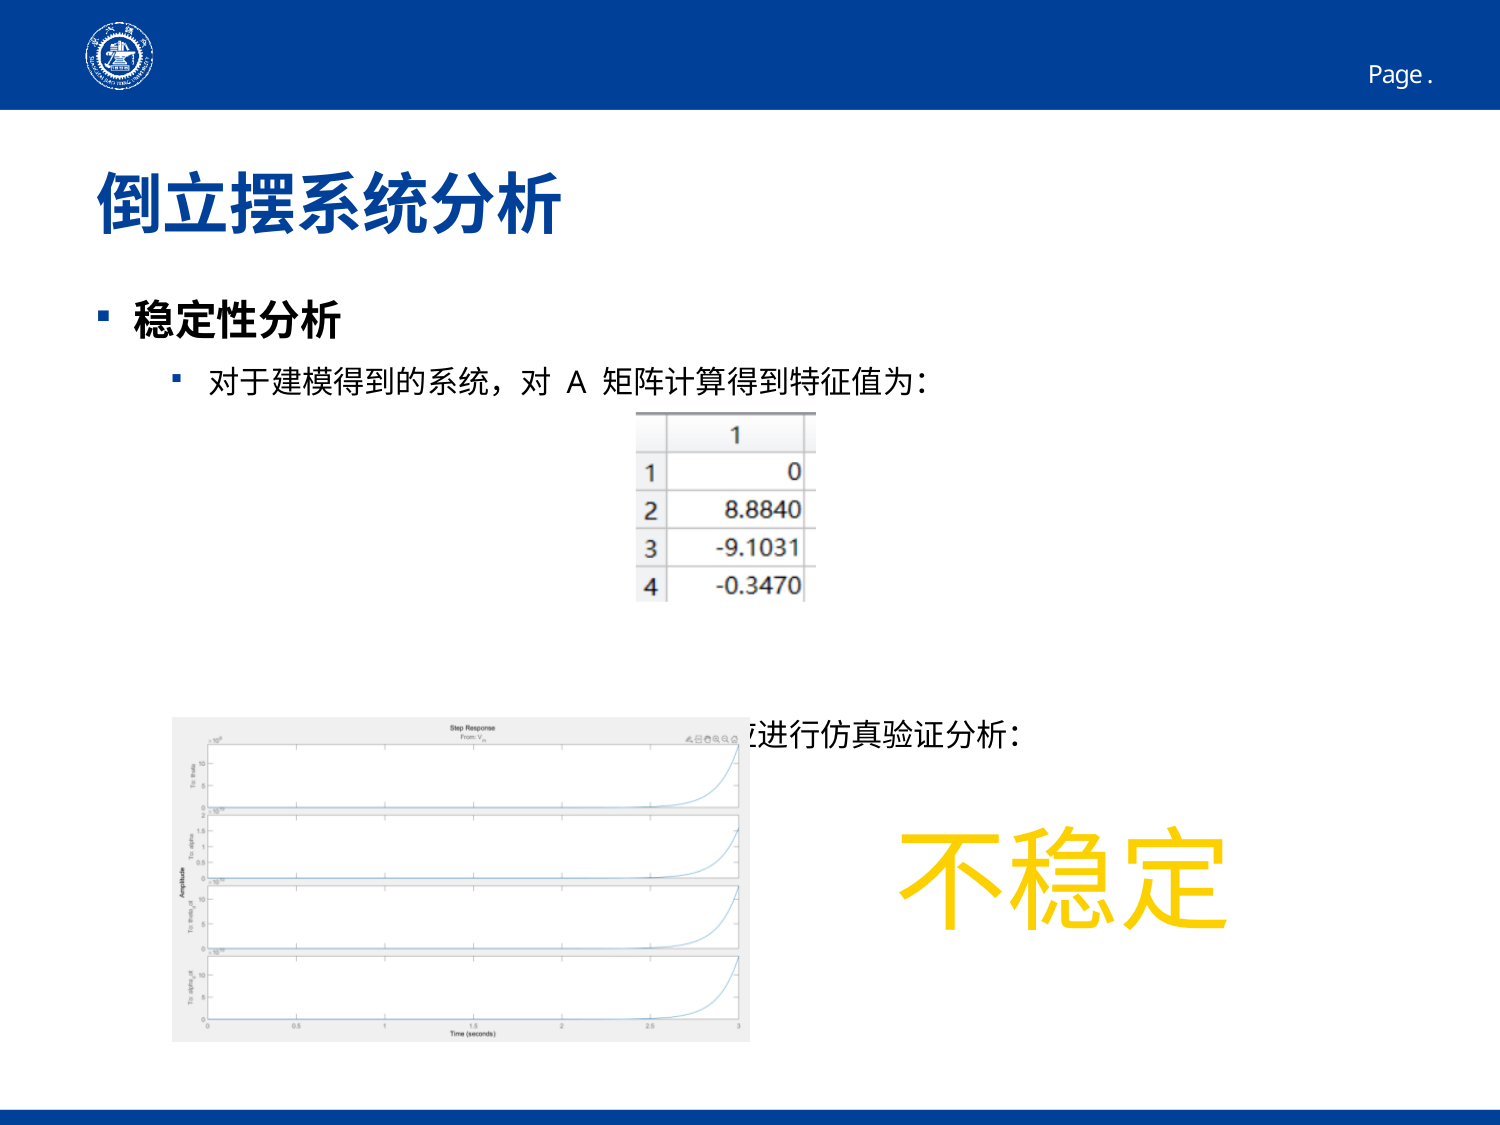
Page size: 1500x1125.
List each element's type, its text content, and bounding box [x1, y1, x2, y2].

text_box 不稳定 [879, 801, 1247, 952]
picture [167, 712, 750, 1043]
title 倒立摆系统分析 [81, 159, 1455, 254]
slide_number 13 [1426, 51, 1487, 97]
list 稳定性分析 对于建模得到的系统，对 A 矩阵计算得到特征值为： 我们在用MATLAB 对该系统的阶跃响应进行仿真验证分析： [81, 276, 1455, 1084]
picture [631, 412, 816, 607]
picture [81, 17, 157, 93]
